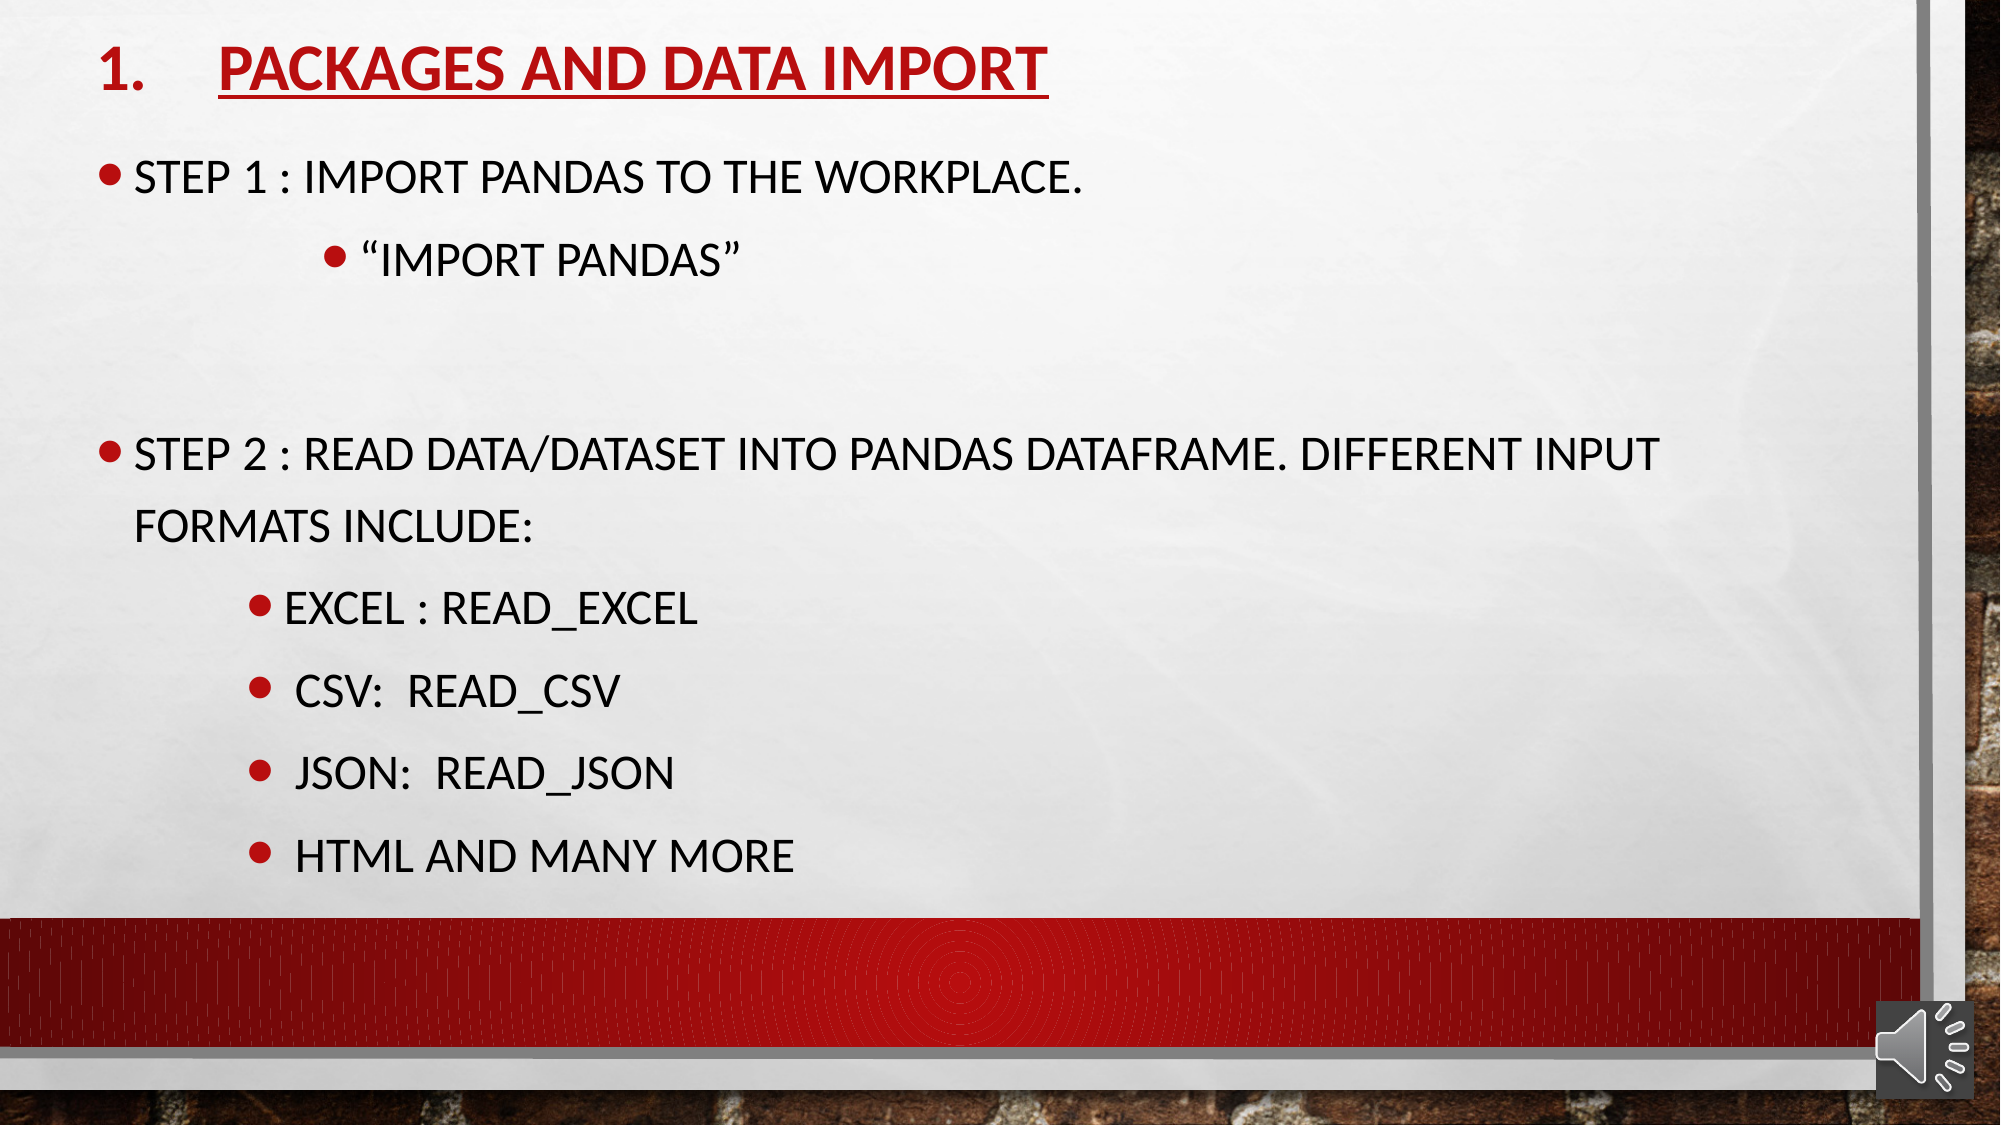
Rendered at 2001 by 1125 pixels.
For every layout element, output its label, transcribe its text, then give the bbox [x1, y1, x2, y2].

list Step 1 : Import pandas to the workplace. “Import pandas” Step 2 : Read data/dataset into Pandas dataframe. Different input formats include: Excel : read_excel CSV: read_csv JSON: read_json HTML and many more [81, 137, 1868, 970]
title PACKAGES AND DATA IMPORT [81, 0, 1787, 138]
picture [0, 0, 2000, 1125]
